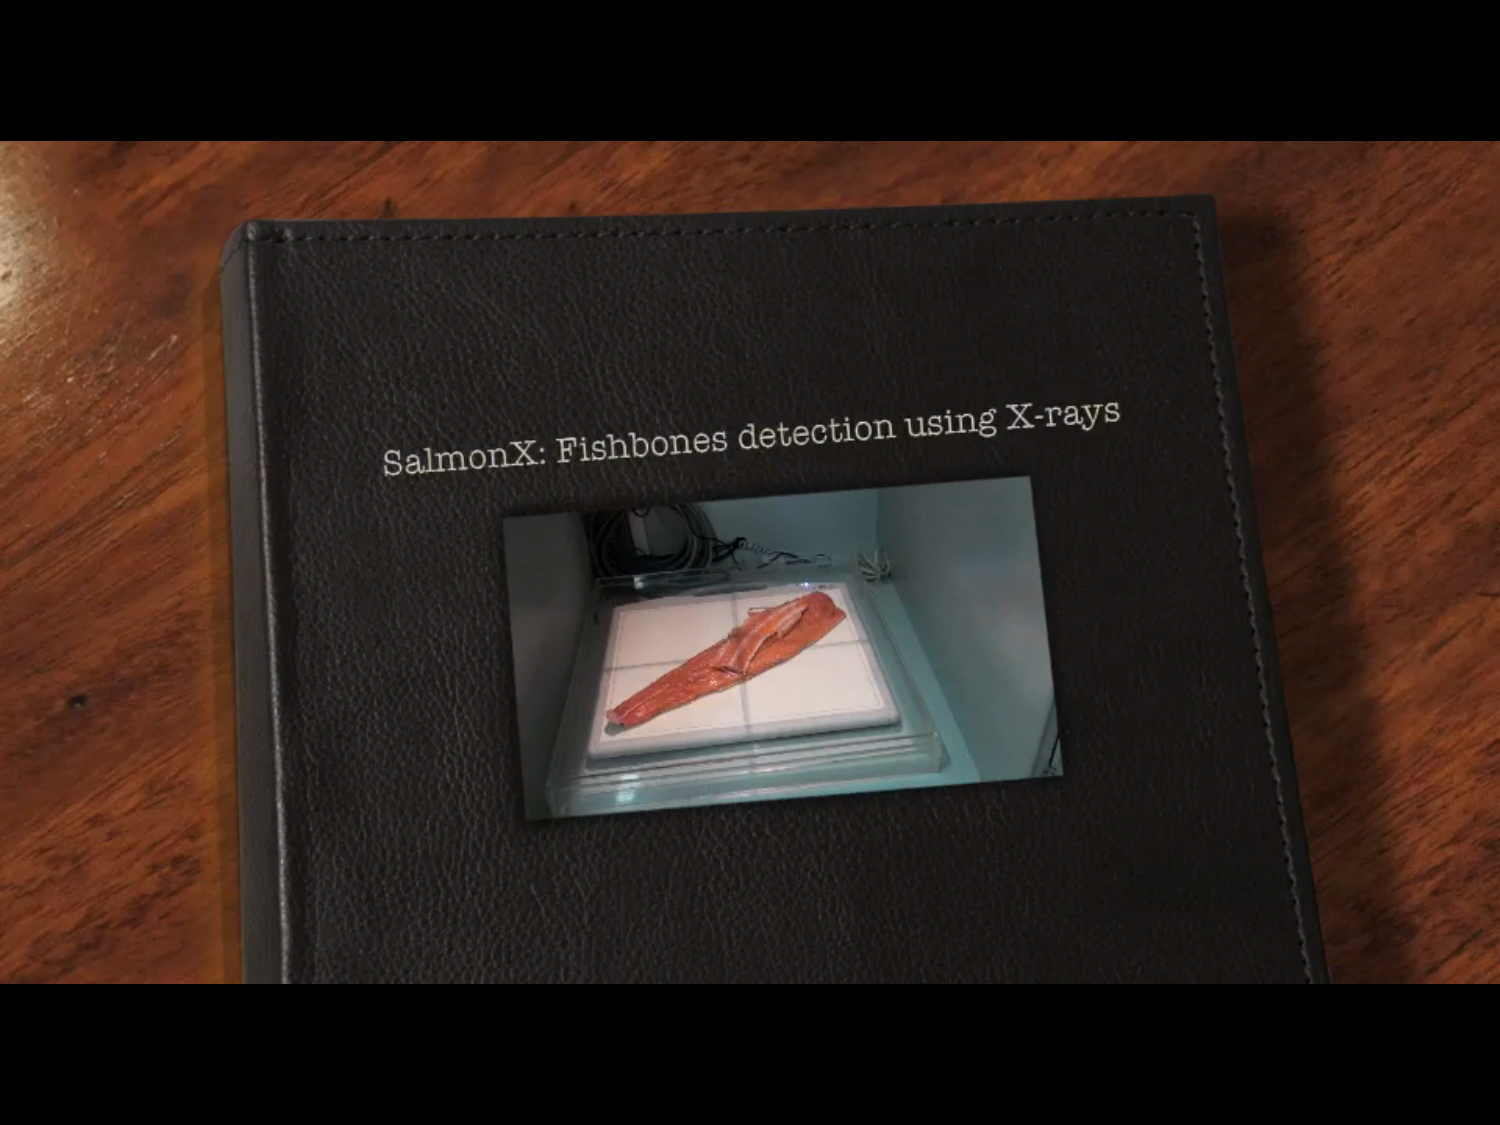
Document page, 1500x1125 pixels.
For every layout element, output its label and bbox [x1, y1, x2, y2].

text_box [0, 140, 1500, 985]
